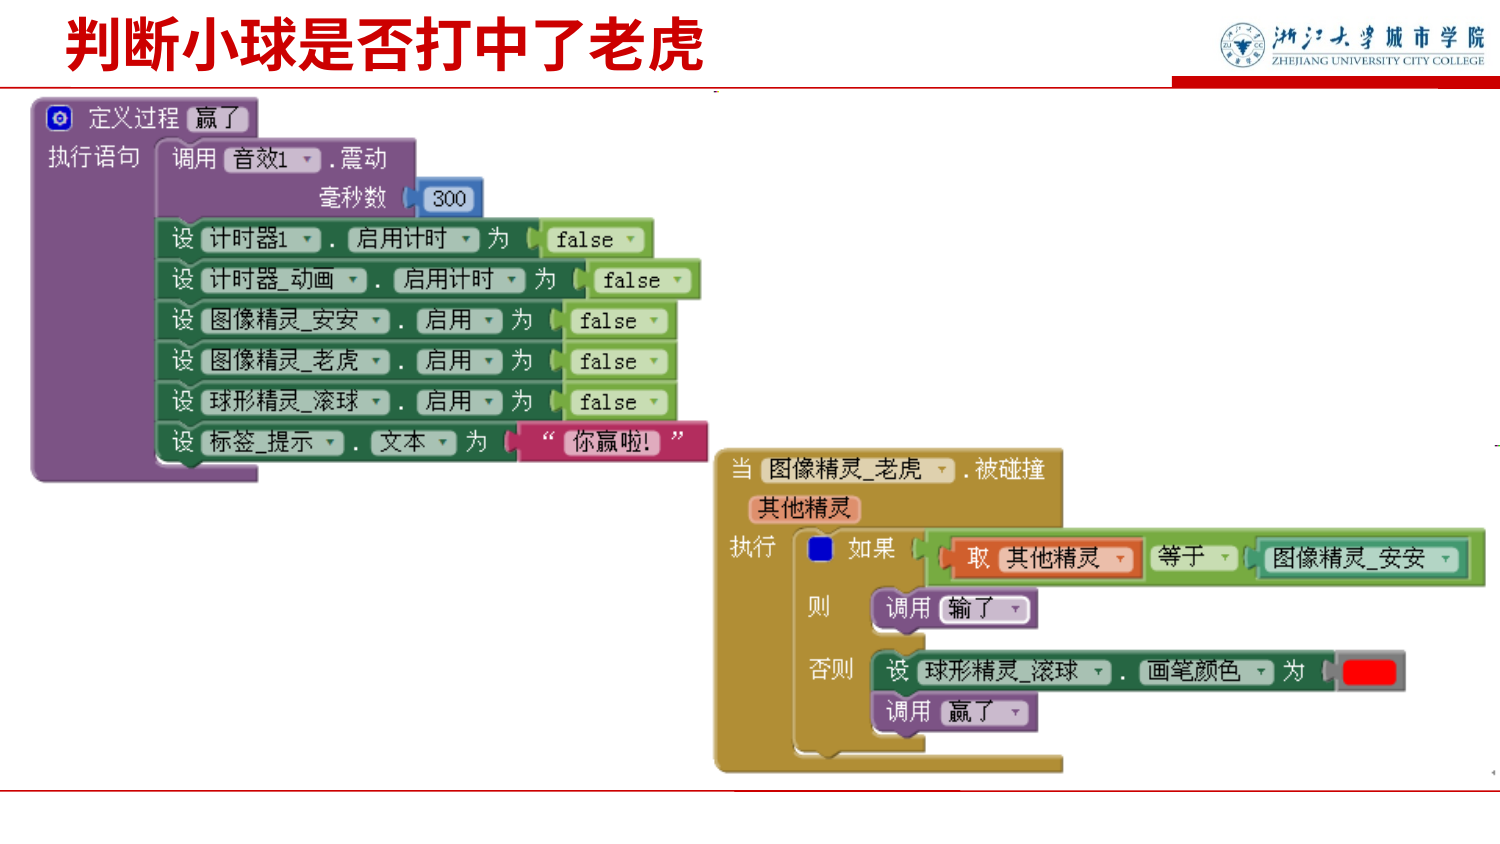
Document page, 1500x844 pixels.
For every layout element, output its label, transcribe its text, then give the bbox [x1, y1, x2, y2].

picture [29, 90, 1500, 781]
title 判断小球是否打中了老虎 [49, 7, 1400, 80]
picture [1210, 5, 1497, 73]
